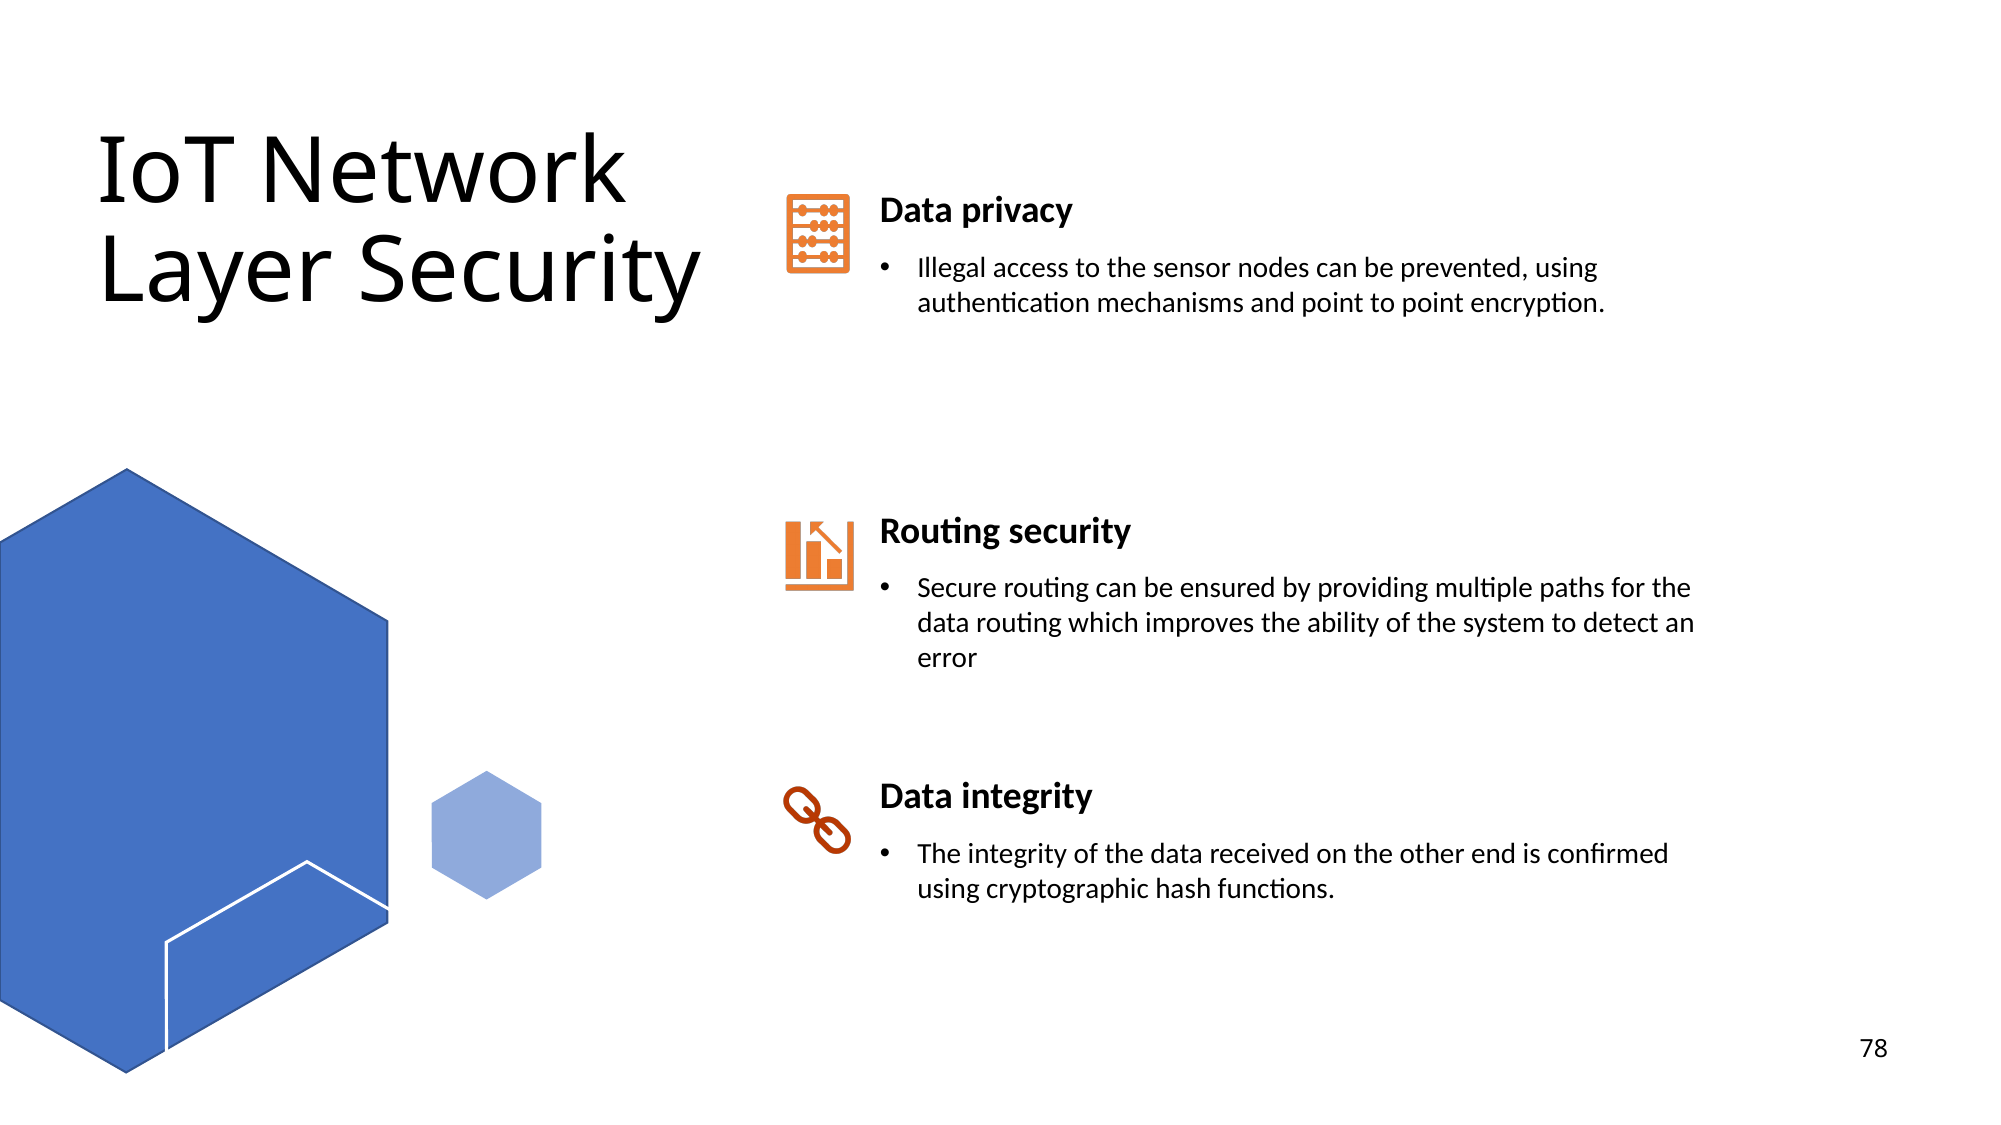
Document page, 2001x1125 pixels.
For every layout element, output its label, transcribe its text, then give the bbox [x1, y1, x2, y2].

picture [776, 187, 860, 281]
picture [773, 773, 862, 867]
list The integrity of the data received on the other end is confirmed using cryptographic hash functions. [864, 827, 1712, 1096]
title IoT Network Layer Security [82, 115, 738, 490]
list Routing security [864, 489, 1712, 559]
picture [774, 509, 863, 603]
list Secure routing can be ensured by providing multiple paths for the data routing which improves the ability of the system to detect an error [864, 560, 1712, 754]
text_box 78 [1836, 1019, 1912, 1080]
list Data integrity [864, 754, 1712, 824]
list Illegal access to the sensor nodes can be prevented, using authentication mechanisms and point to point encryption. [864, 241, 1712, 489]
list Data privacy [864, 168, 1712, 238]
